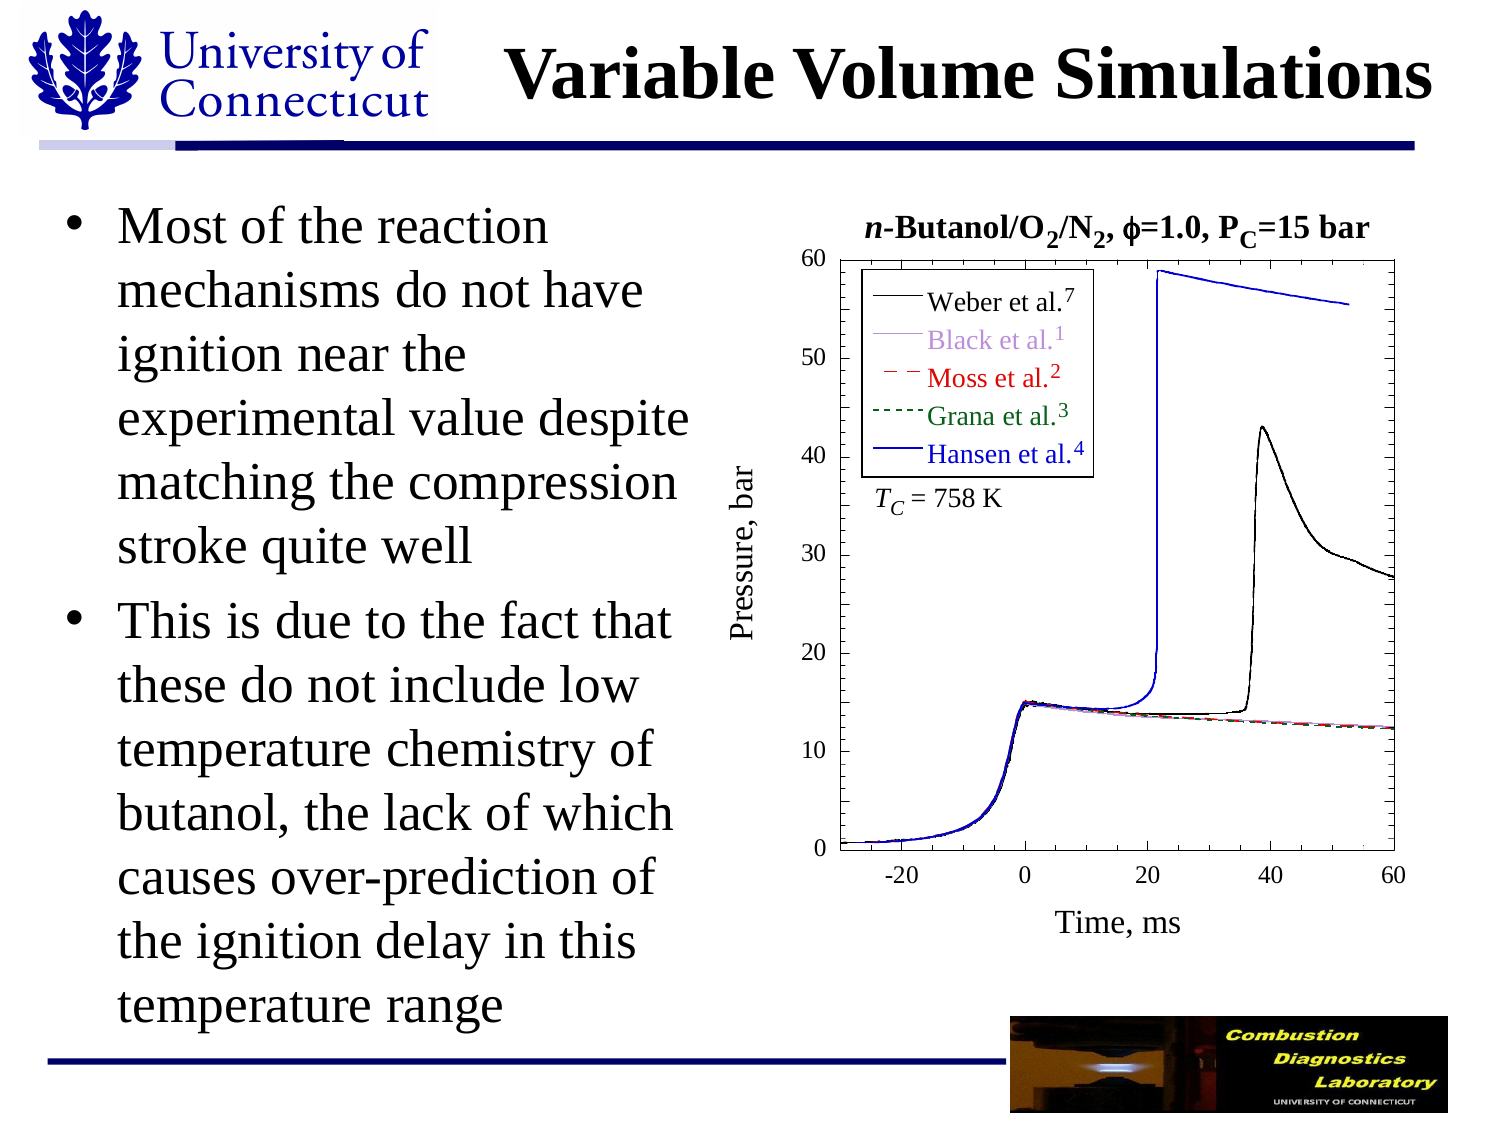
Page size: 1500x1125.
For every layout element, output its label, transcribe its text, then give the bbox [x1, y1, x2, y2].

title Variable Volume Simulations [437, 1, 1500, 138]
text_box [687, 187, 1453, 953]
picture [39, 140, 344, 150]
picture [1010, 1016, 1448, 1113]
picture [19, 2, 437, 138]
list Most of the reaction mechanisms do not have ignition near the experimental value despite matching the compression stroke quite well This is due to the fact that these do not include low temperature chemistry of butanol, the lack of which causes over-prediction of the ignition delay in this temperature range [49, 182, 713, 1063]
